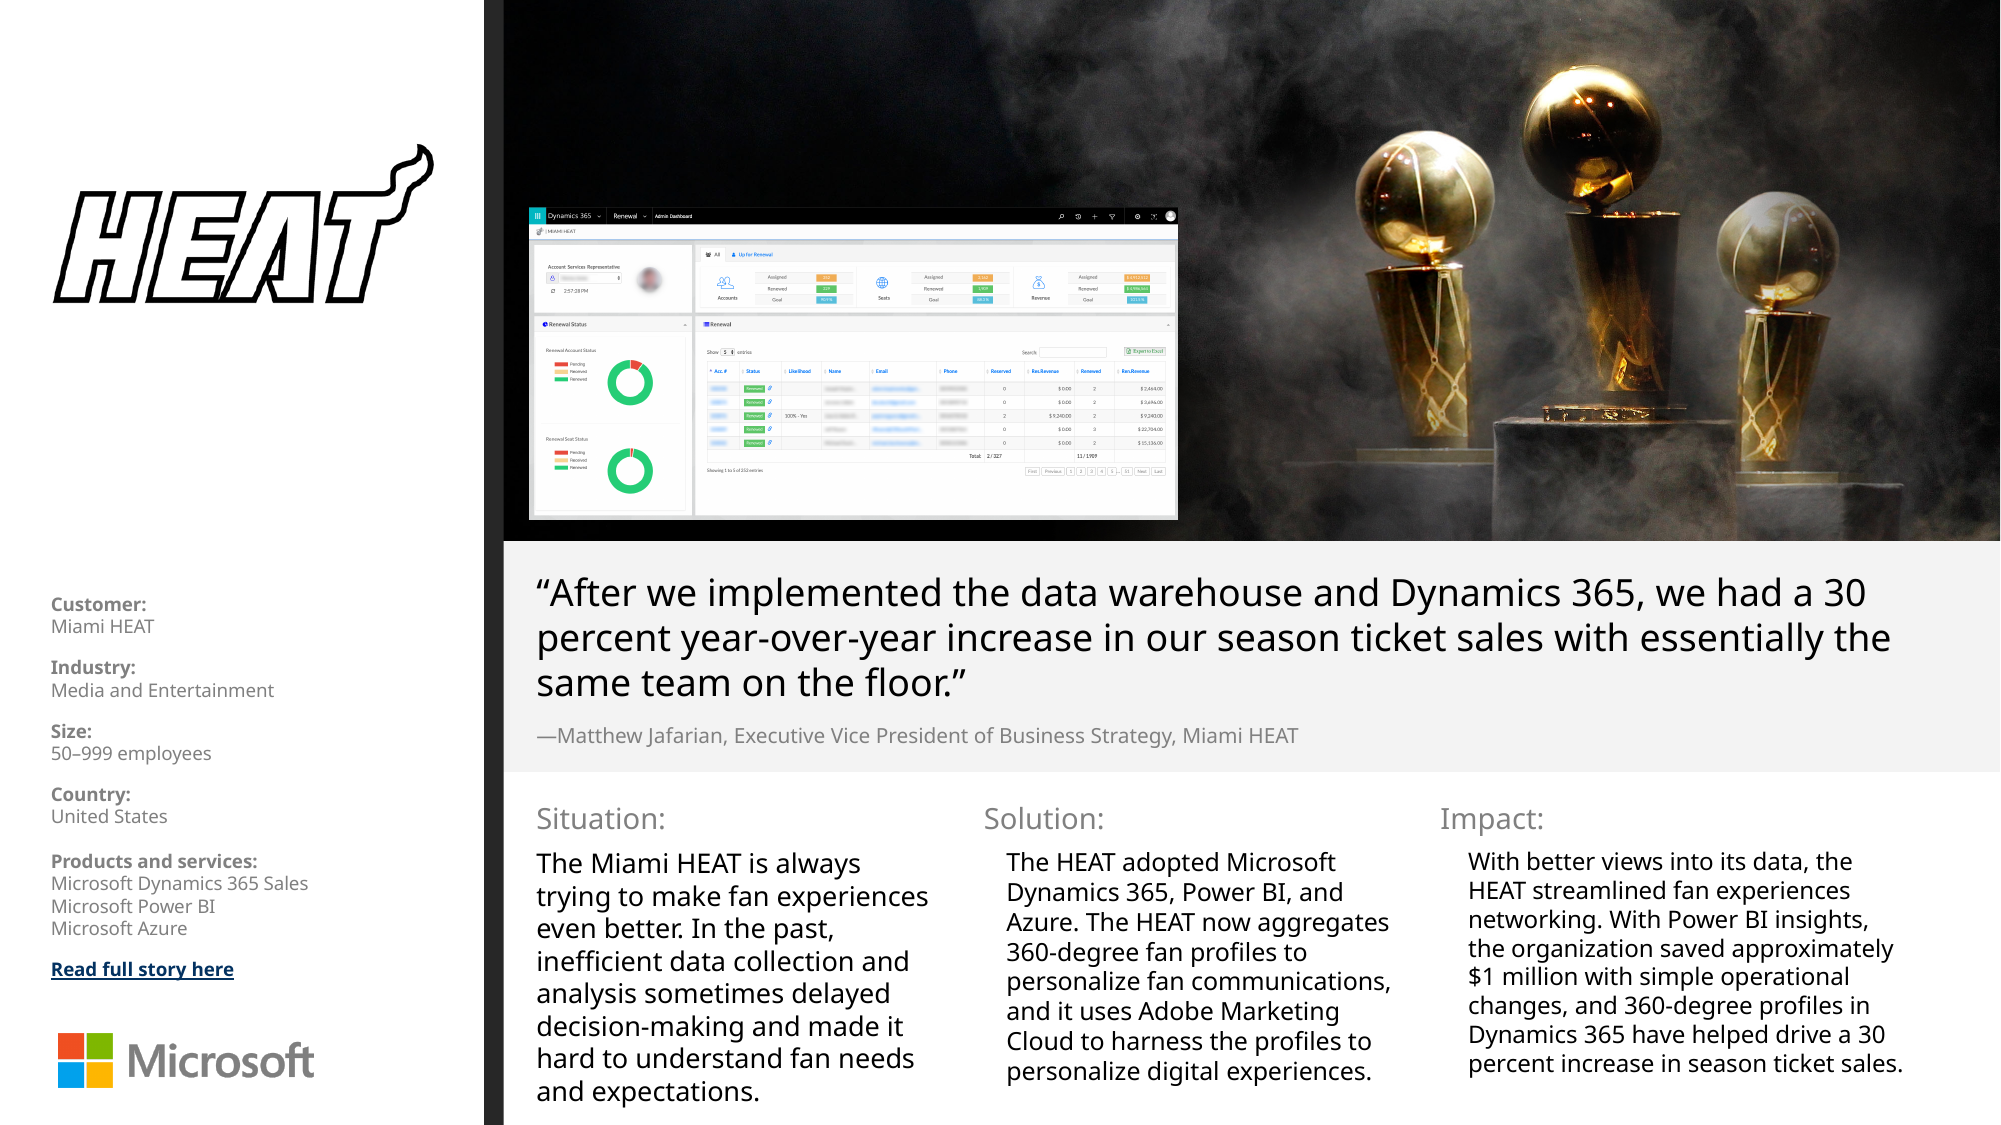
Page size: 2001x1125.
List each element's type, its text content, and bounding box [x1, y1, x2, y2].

list —Matthew Jafarian, Executive Vice President of Business Strategy, Miami HEAT [536, 725, 1955, 752]
text_box [483, 0, 505, 1125]
picture [490, 0, 2001, 541]
list Customer: Miami HEAT Industry: Media and Entertainment Size: 50–999 employees Country: United States Products and services: Microsoft Dynamics 365 Sales Microsoft Power BI Microsoft Azure Read full story here [50, 589, 426, 984]
picture [29, 8, 458, 438]
list “After we implemented the data warehouse and Dynamics 365, we had a 30 percent year-over-year increase in our season ticket sales with essentially the same team on the floor.” [536, 567, 1955, 704]
list With better views into its data, the HEAT streamlined fan experiences networking. With Power BI insights, the organization saved approximately $1 million with simple operational changes, and 360-degree profiles in Dynamics 365 have helped drive a 30 percent increase in season ticket sales. [1468, 846, 1911, 1088]
list The Miami HEAT is always trying to make fan experiences even better. In the past, inefficient data collection and analysis sometimes delayed decision-making and made it hard to understand fan needs and expectations. [536, 846, 935, 1088]
list The HEAT adopted Microsoft Dynamics 365, Power BI, and Azure. The HEAT now aggregates 360-degree fan profiles to personalize fan communications, and it uses Adobe Marketing Cloud to harness the profiles to personalize digital experiences. [1006, 846, 1405, 1088]
picture [58, 1033, 314, 1088]
